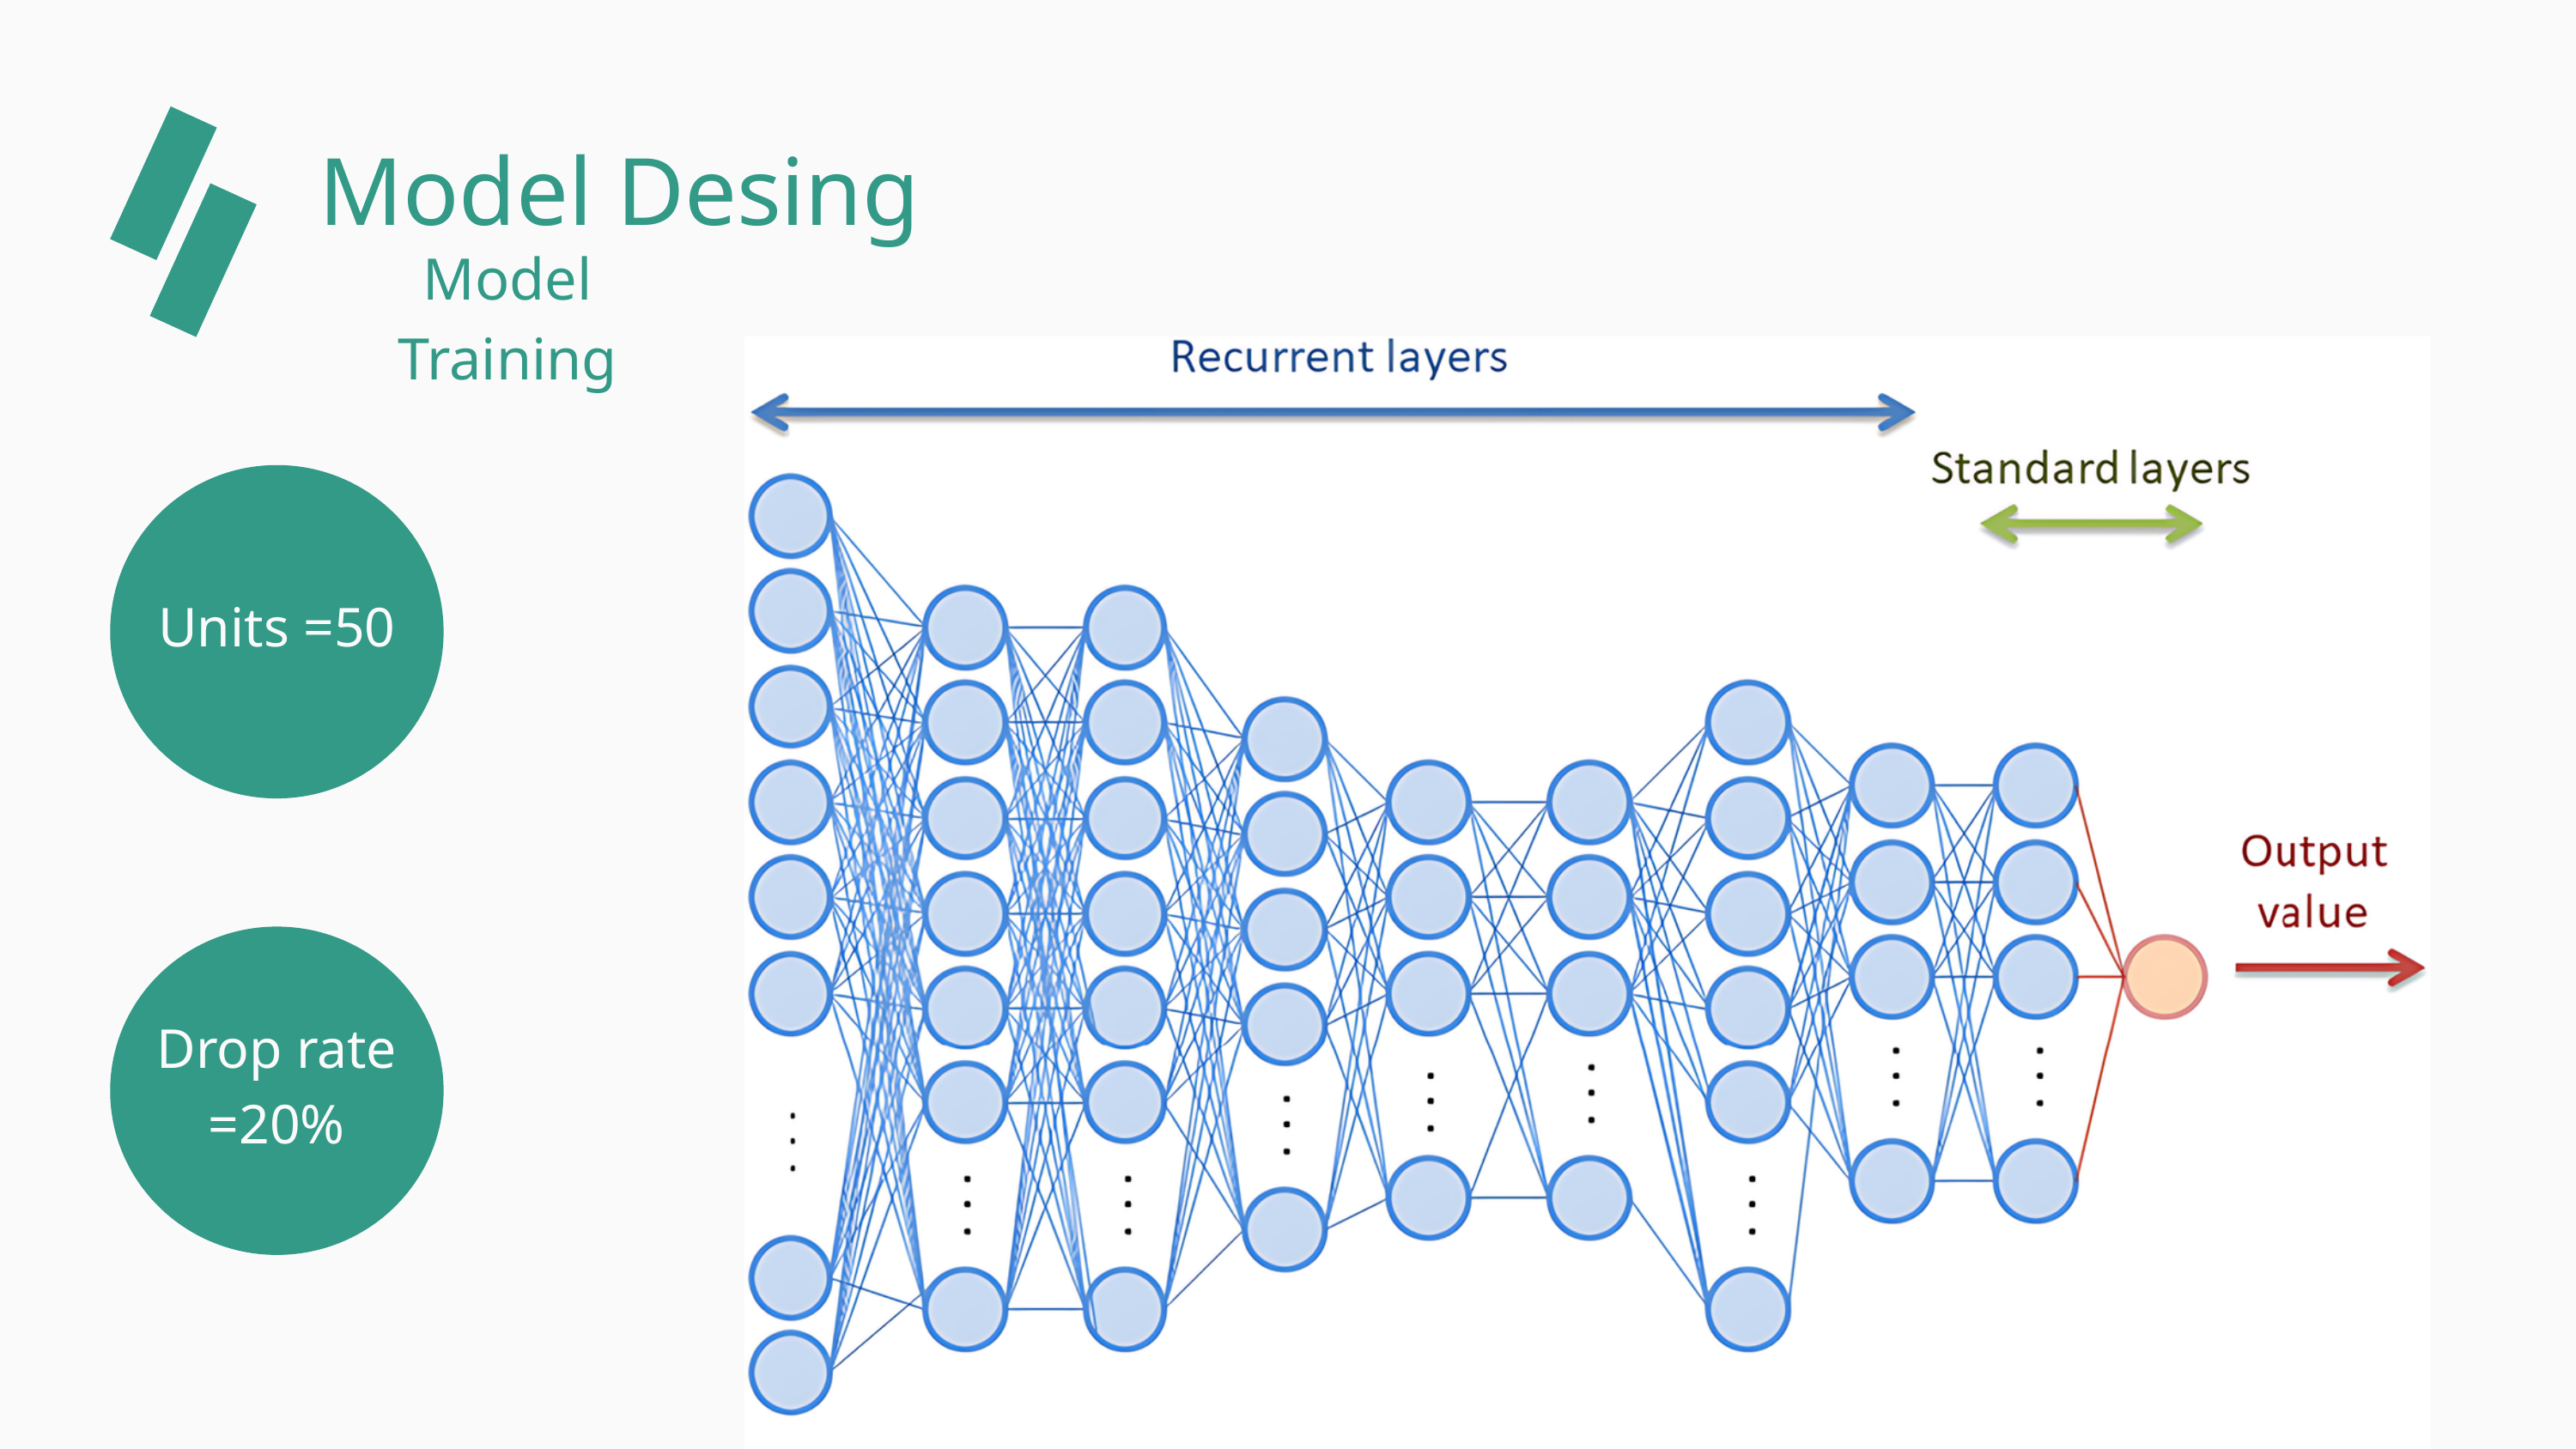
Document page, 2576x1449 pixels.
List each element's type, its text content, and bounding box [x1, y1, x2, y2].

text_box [110, 926, 444, 1256]
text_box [137, 110, 190, 257]
text_box Model Training [307, 231, 708, 391]
text_box Model Desing [307, 113, 932, 245]
text_box [744, 336, 2432, 1449]
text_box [110, 464, 444, 799]
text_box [177, 186, 229, 334]
